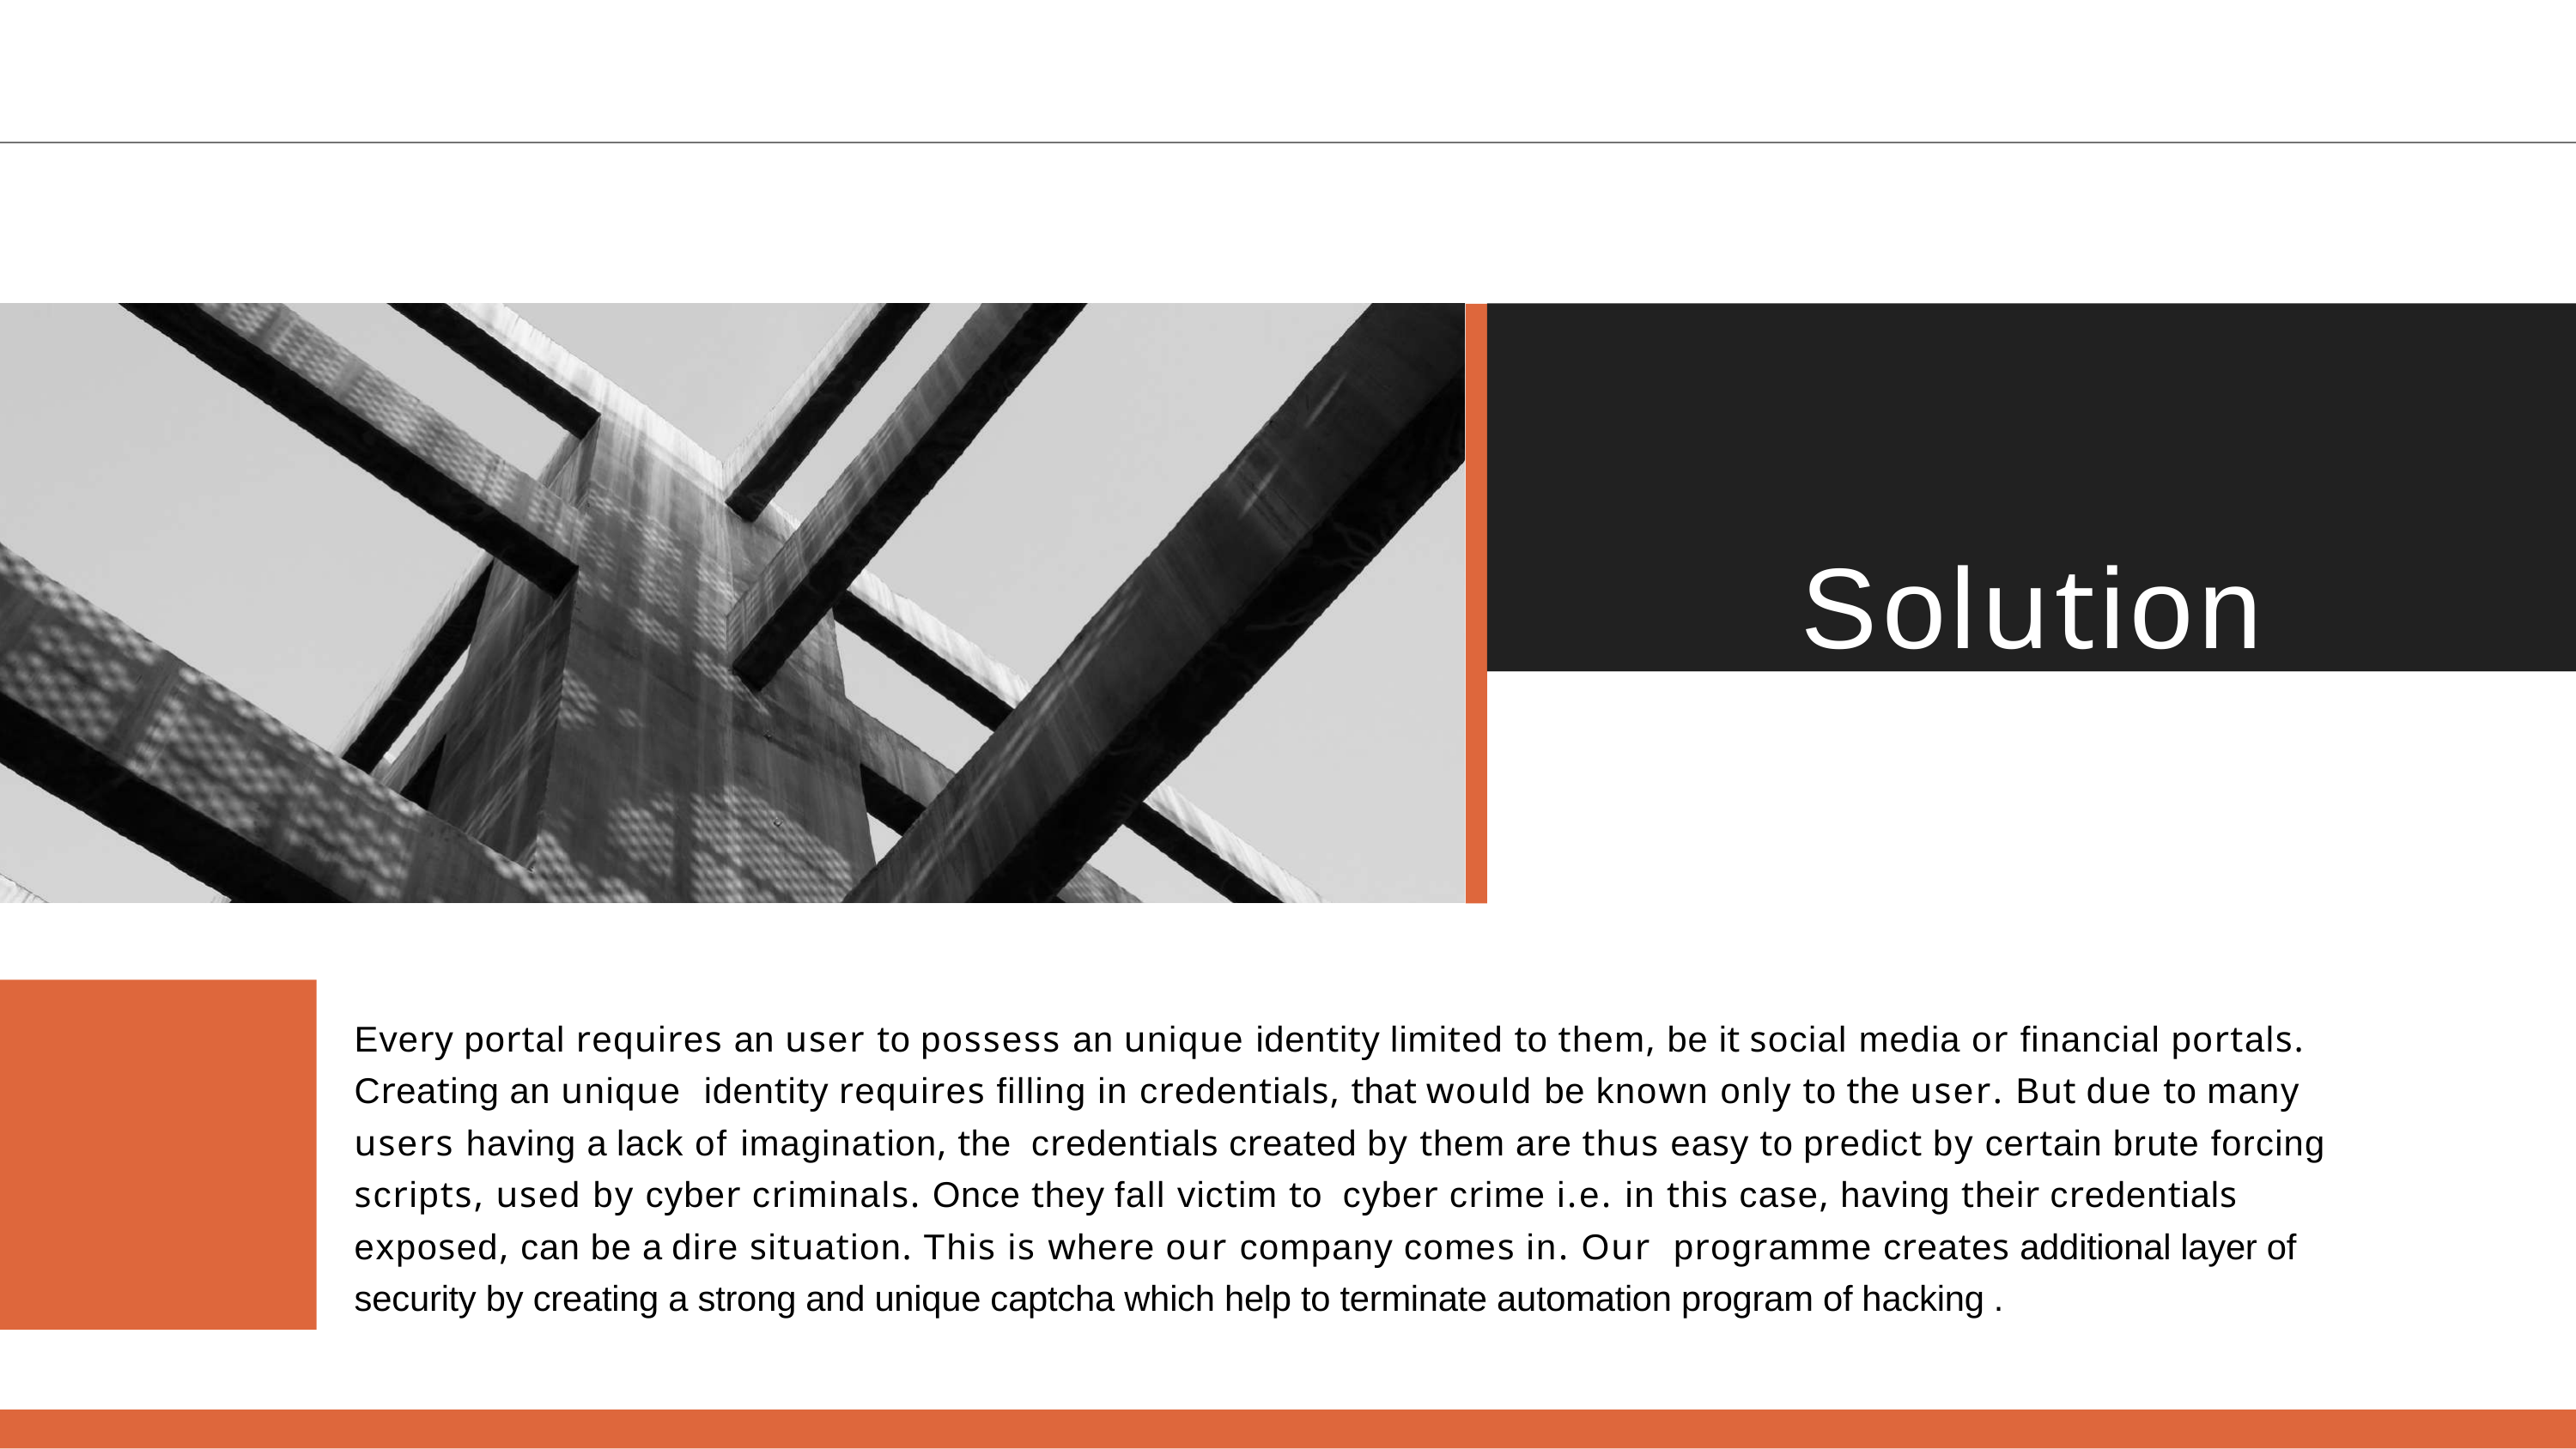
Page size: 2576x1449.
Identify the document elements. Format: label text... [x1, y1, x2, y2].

text_box [0, 979, 317, 1330]
text_box [0, 1410, 2576, 1449]
text_box [1465, 303, 1487, 904]
text_box [0, 303, 1465, 903]
title Solution [1486, 303, 2576, 672]
text_box Every portal requires an user to possess an unique identity limited to them, be it social media or financial portals. Creating an unique identity requires filling in credentials, that would be known only to the user. But due to many users having a lack of imagination, the credentials created by them are thus easy to predict by certain brute forcing scripts, used by cyber criminals. Once they fall victim to cyber crime i.e. in this case, having their credentials exposed, can be a dire situation. This is where our company comes in. Our programme creates additional layer of security by creating a strong and unique captcha which help to terminate automation program of hacking . [352, 1005, 2386, 1319]
